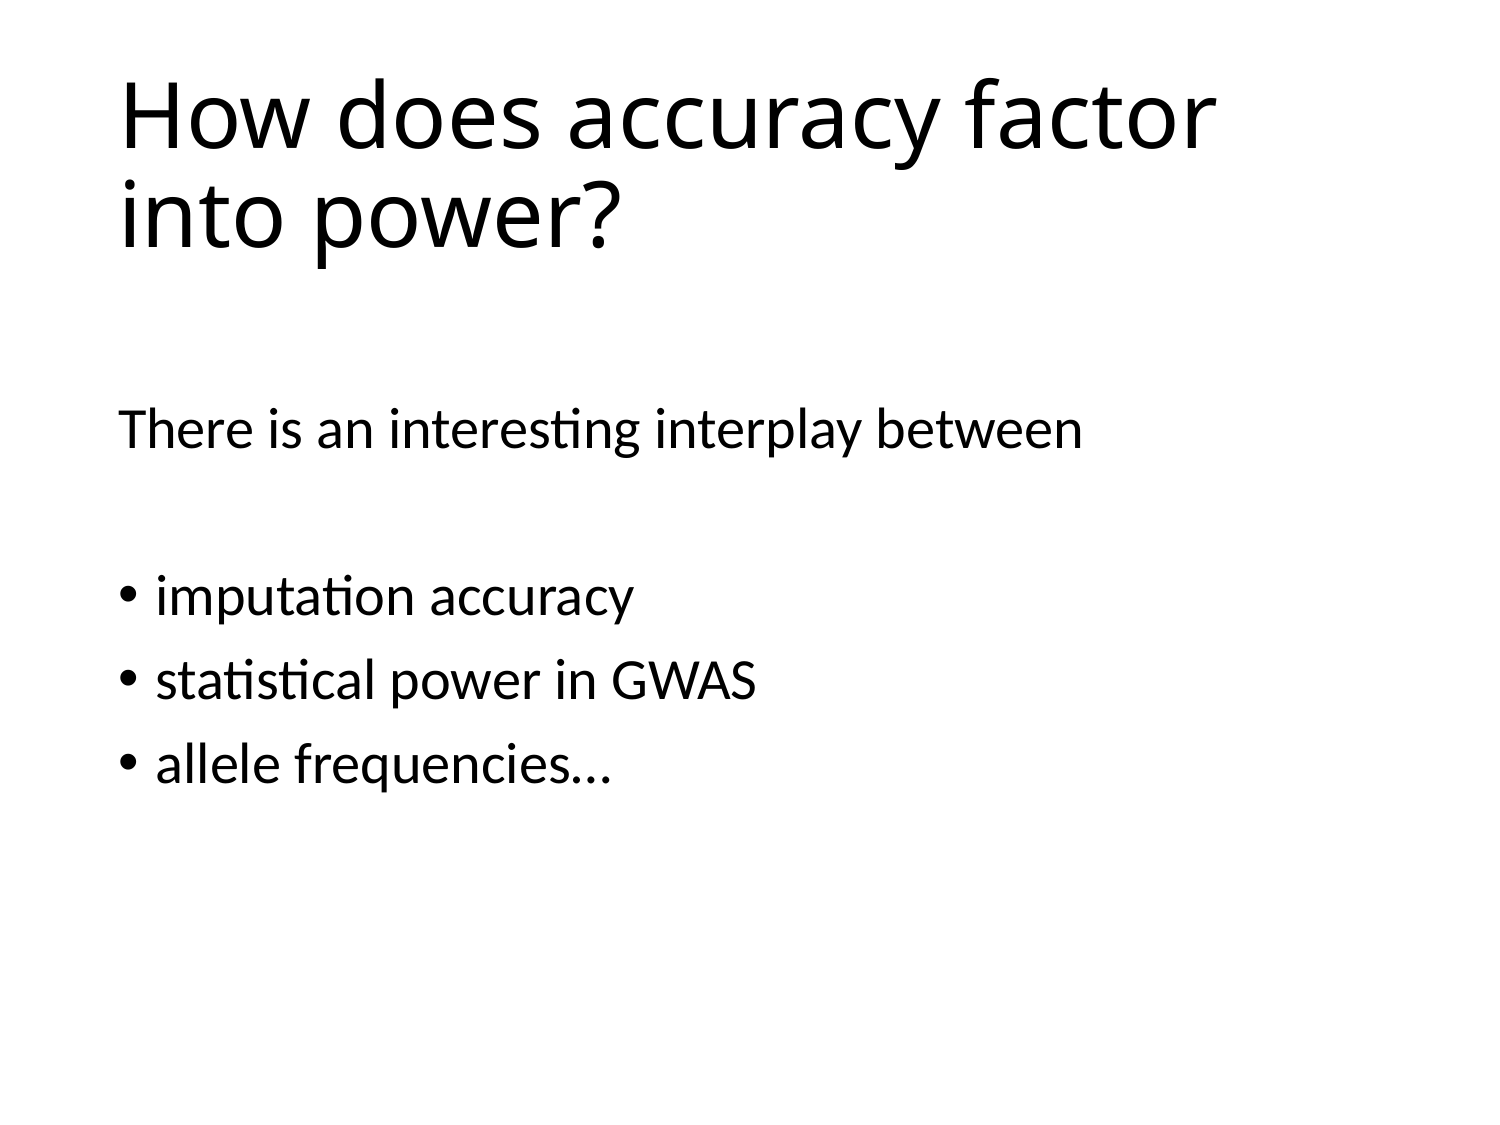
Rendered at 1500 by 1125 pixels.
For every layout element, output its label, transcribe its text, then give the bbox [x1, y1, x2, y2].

title How does accuracy factor into power? [103, 59, 1397, 278]
list There is an interesting interplay between imputation accuracy statistical power in GWAS allele frequencies… [103, 299, 1397, 1014]
